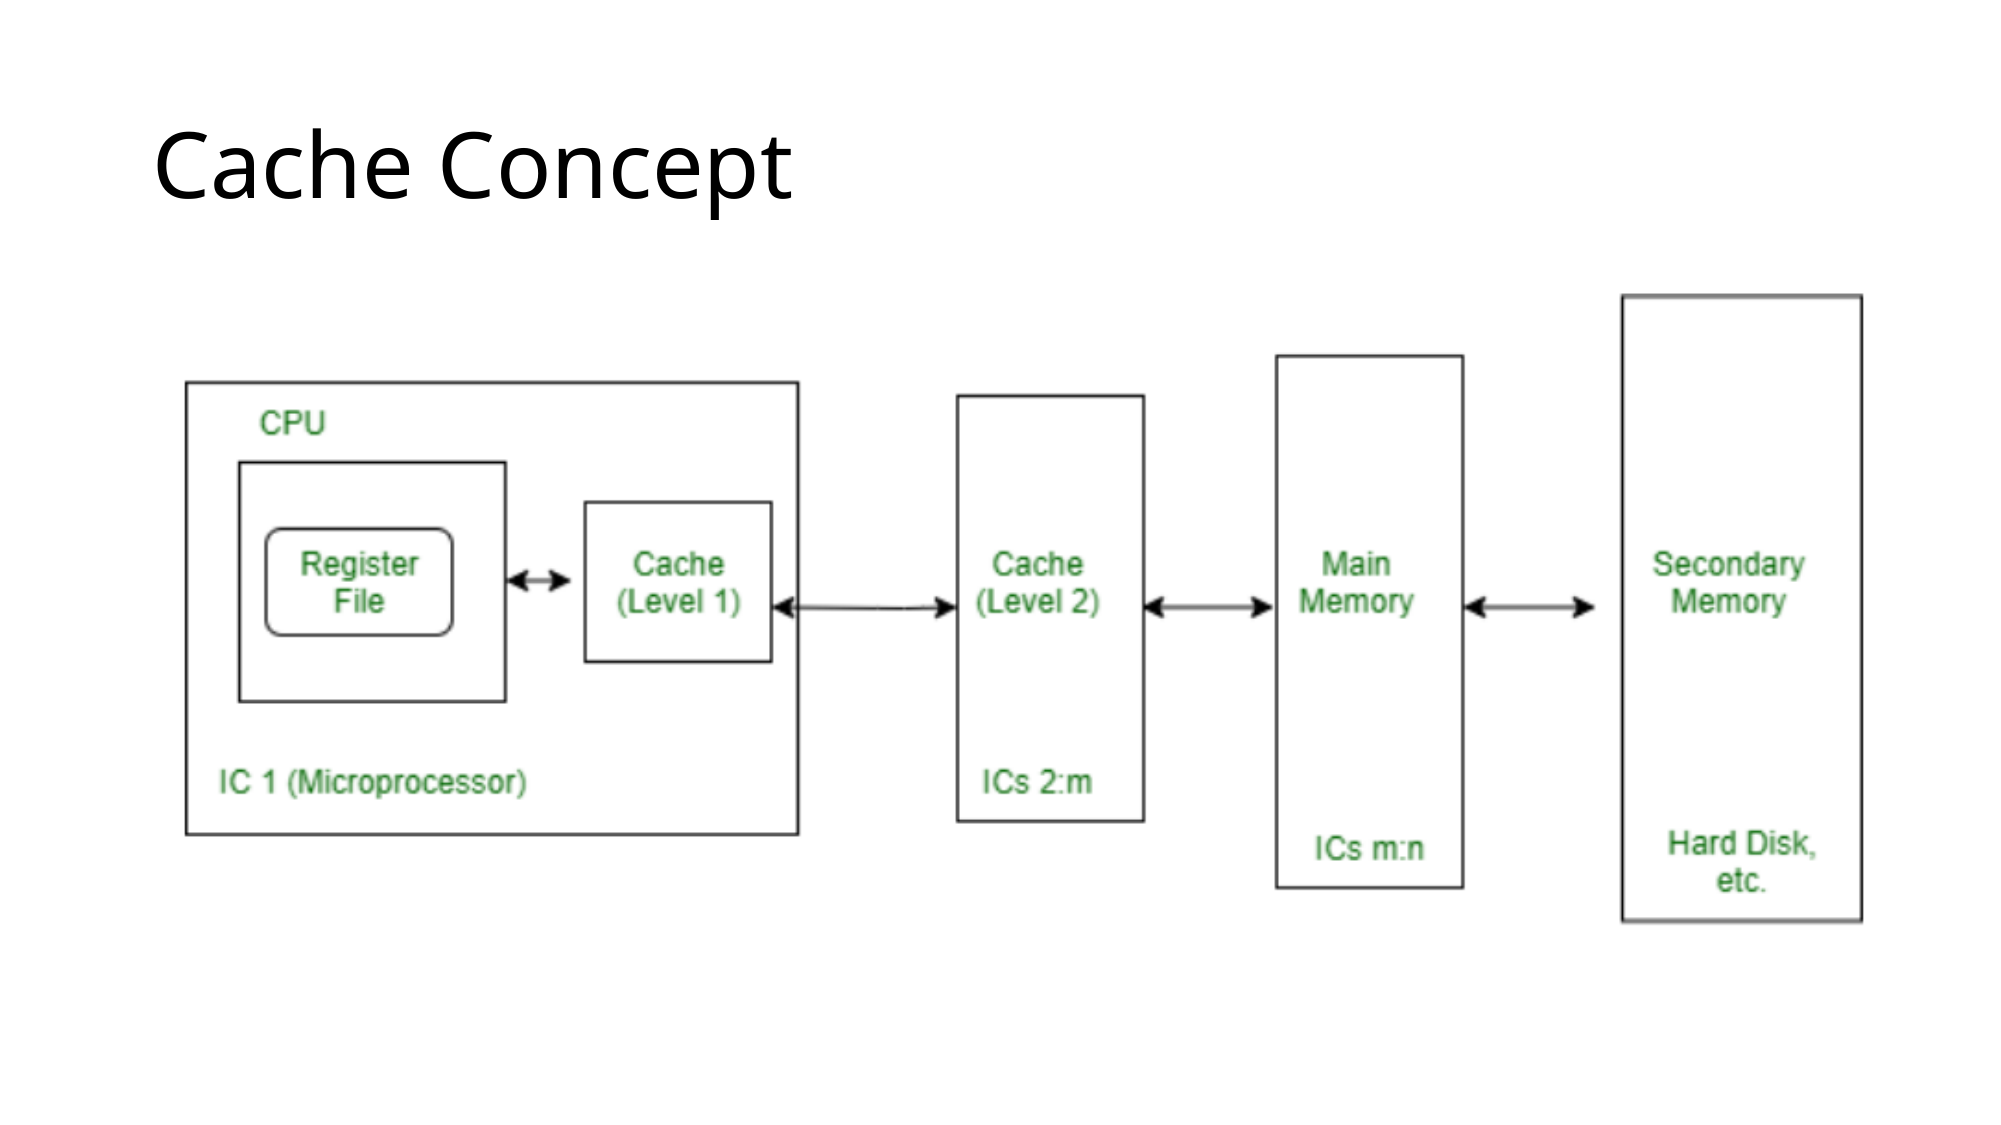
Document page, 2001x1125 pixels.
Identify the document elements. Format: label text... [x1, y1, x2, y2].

title Cache Concept [137, 59, 1863, 278]
picture [154, 270, 1893, 953]
